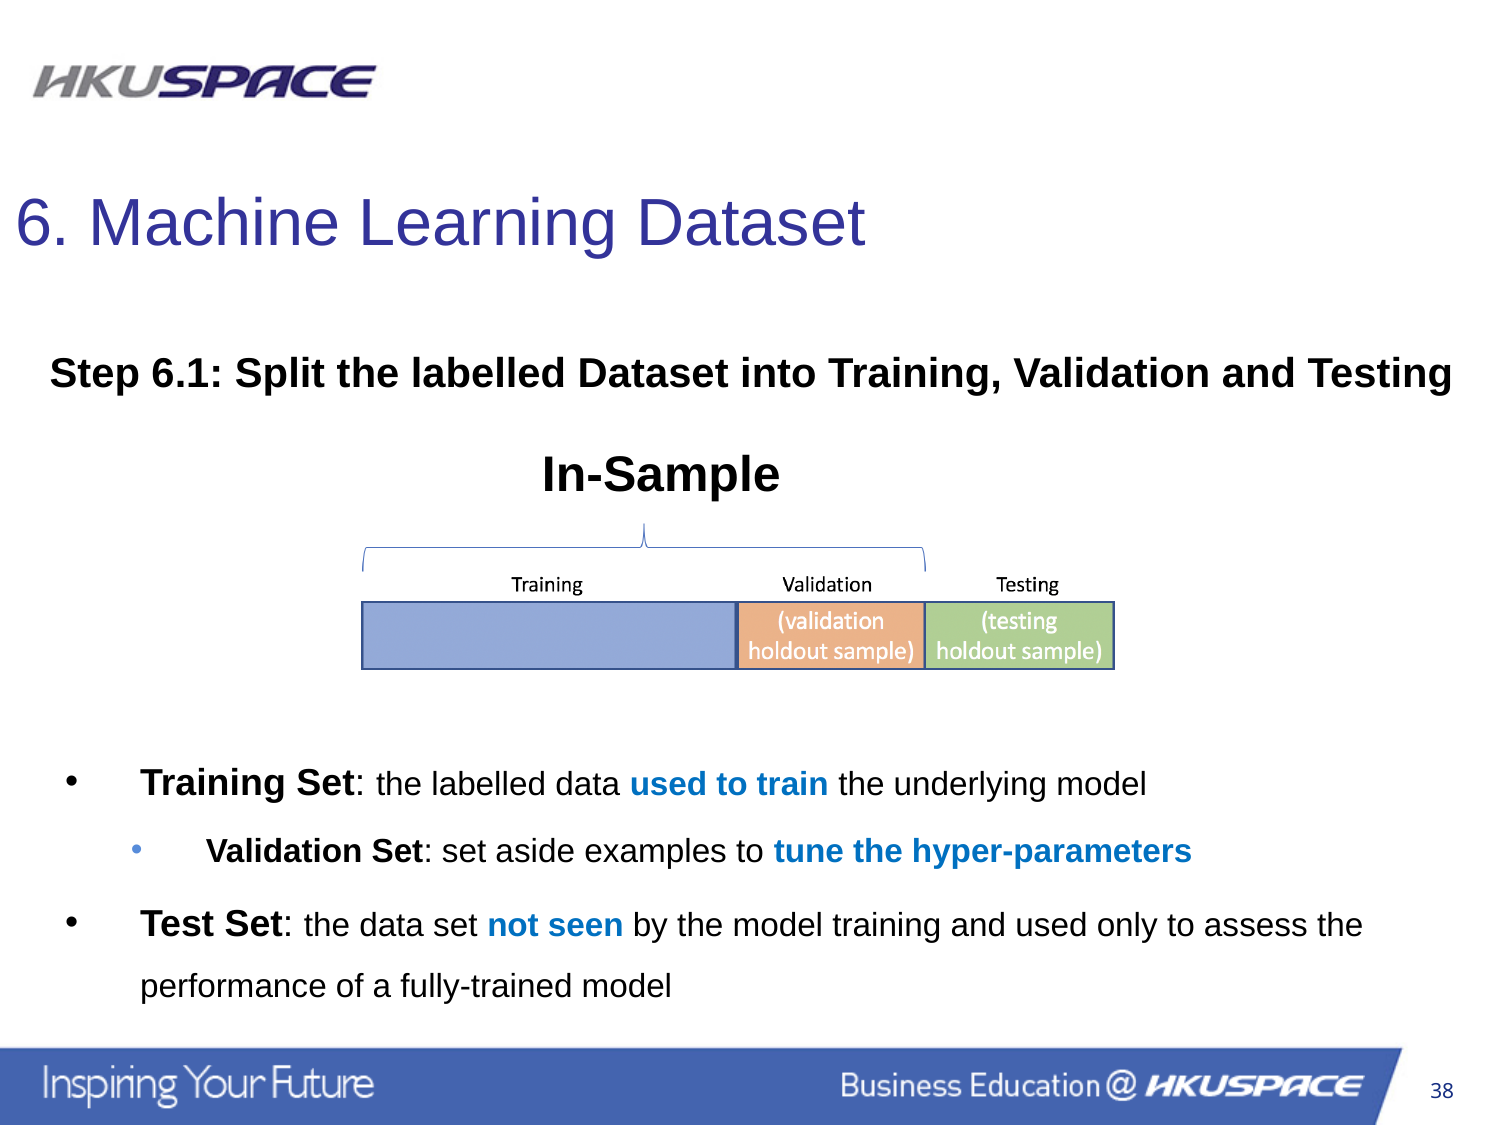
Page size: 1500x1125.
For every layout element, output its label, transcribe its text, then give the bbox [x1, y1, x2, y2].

picture [0, 0, 1500, 1125]
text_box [348, 433, 1125, 681]
slide_number 38 [1415, 1070, 1499, 1125]
title 6. Machine Learning Dataset [0, 101, 1325, 266]
text_box Step 6.1: Split the labelled Dataset into Training, Validation and Testing [34, 338, 1480, 403]
text_box Training Set: the labelled data used to train the underlying model Validation Set: set aside examples to tune the hyper-parameters Test Set: the data set not seen by the model training and used only to assess the performance of a fully-trained model [50, 727, 1468, 1012]
